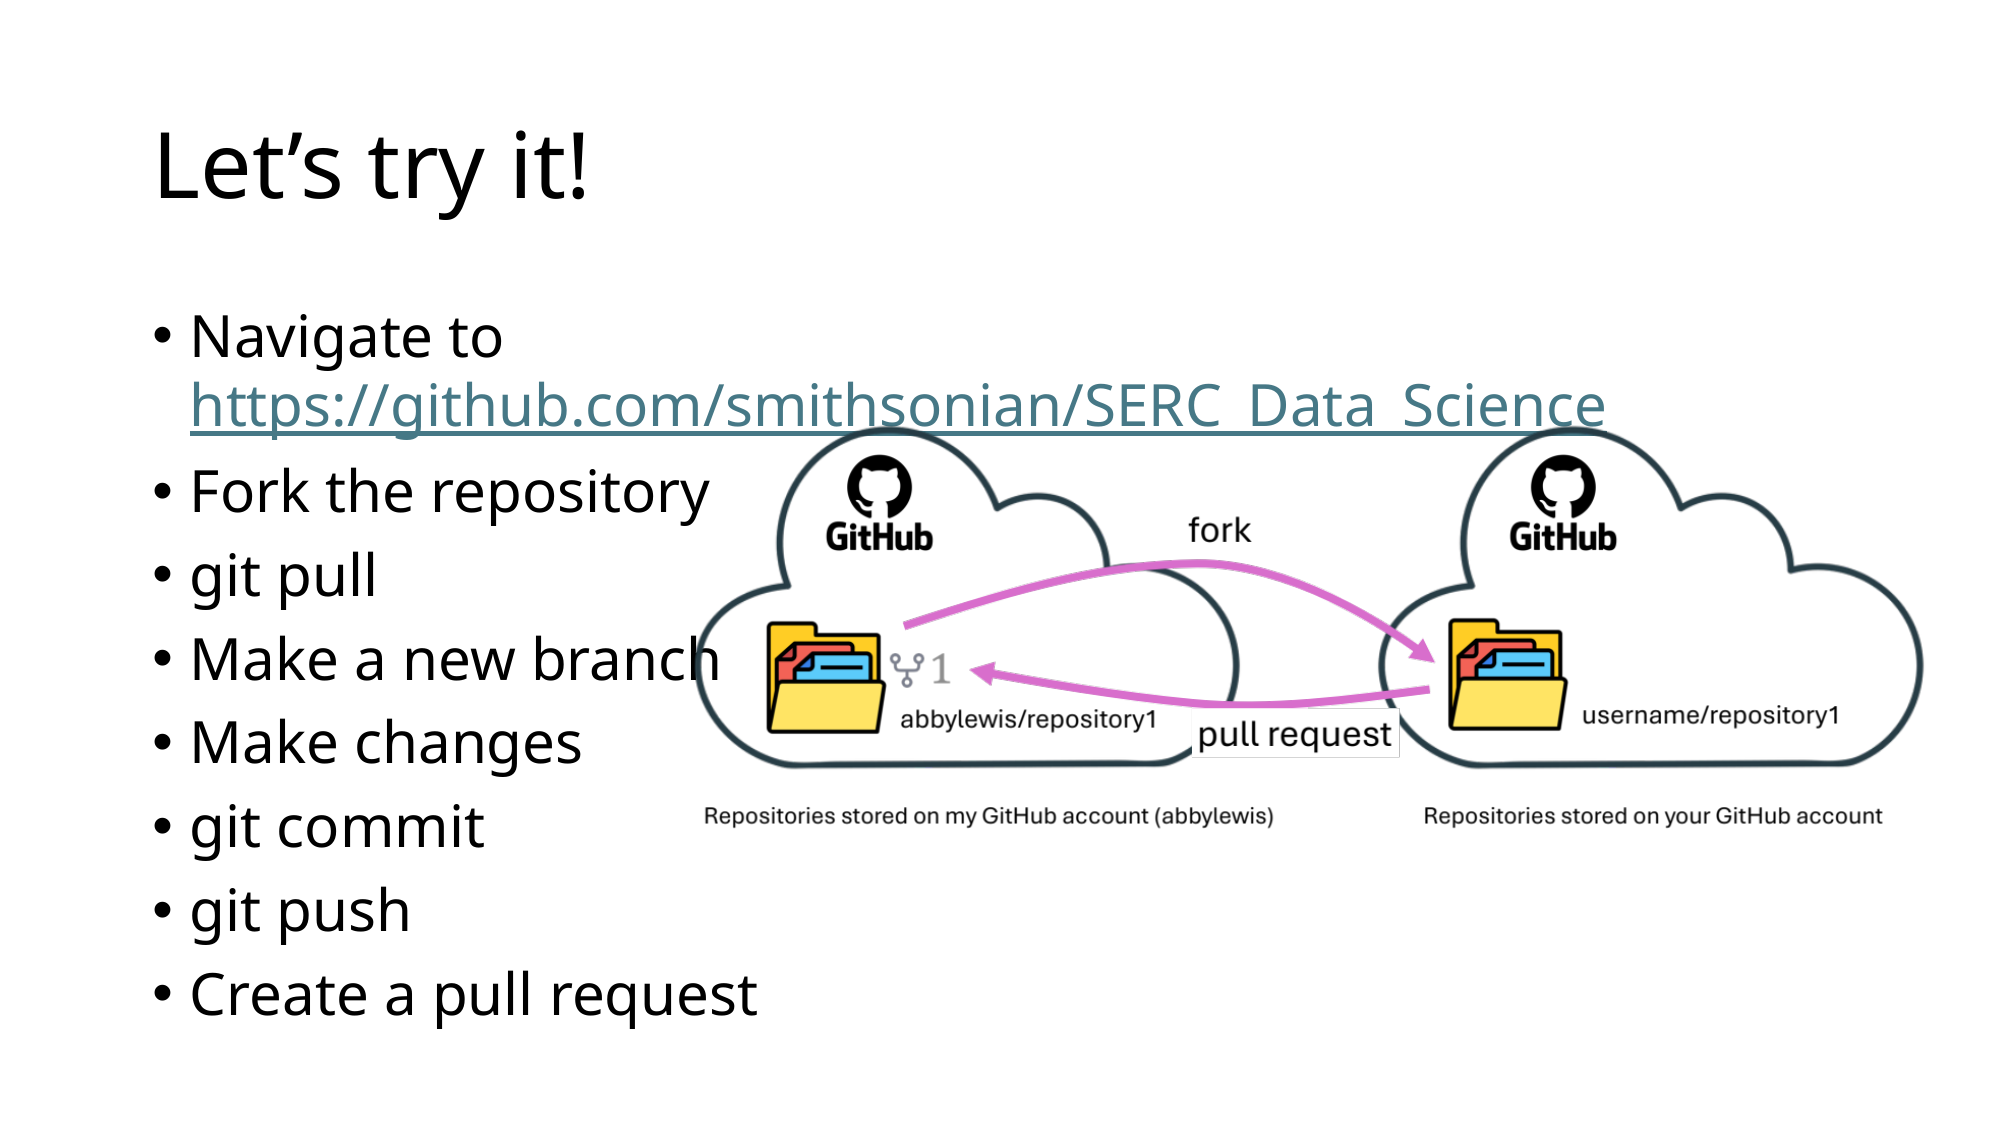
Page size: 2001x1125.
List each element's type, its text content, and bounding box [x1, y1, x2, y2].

picture [669, 298, 1946, 895]
title Let’s try it! [137, 59, 1863, 278]
list Navigate to https://github.com/smithsonian/SERC_Data_Science Fork the repository git pull Make a new branch Make changes git commit git push Create a pull request [137, 299, 1863, 1014]
